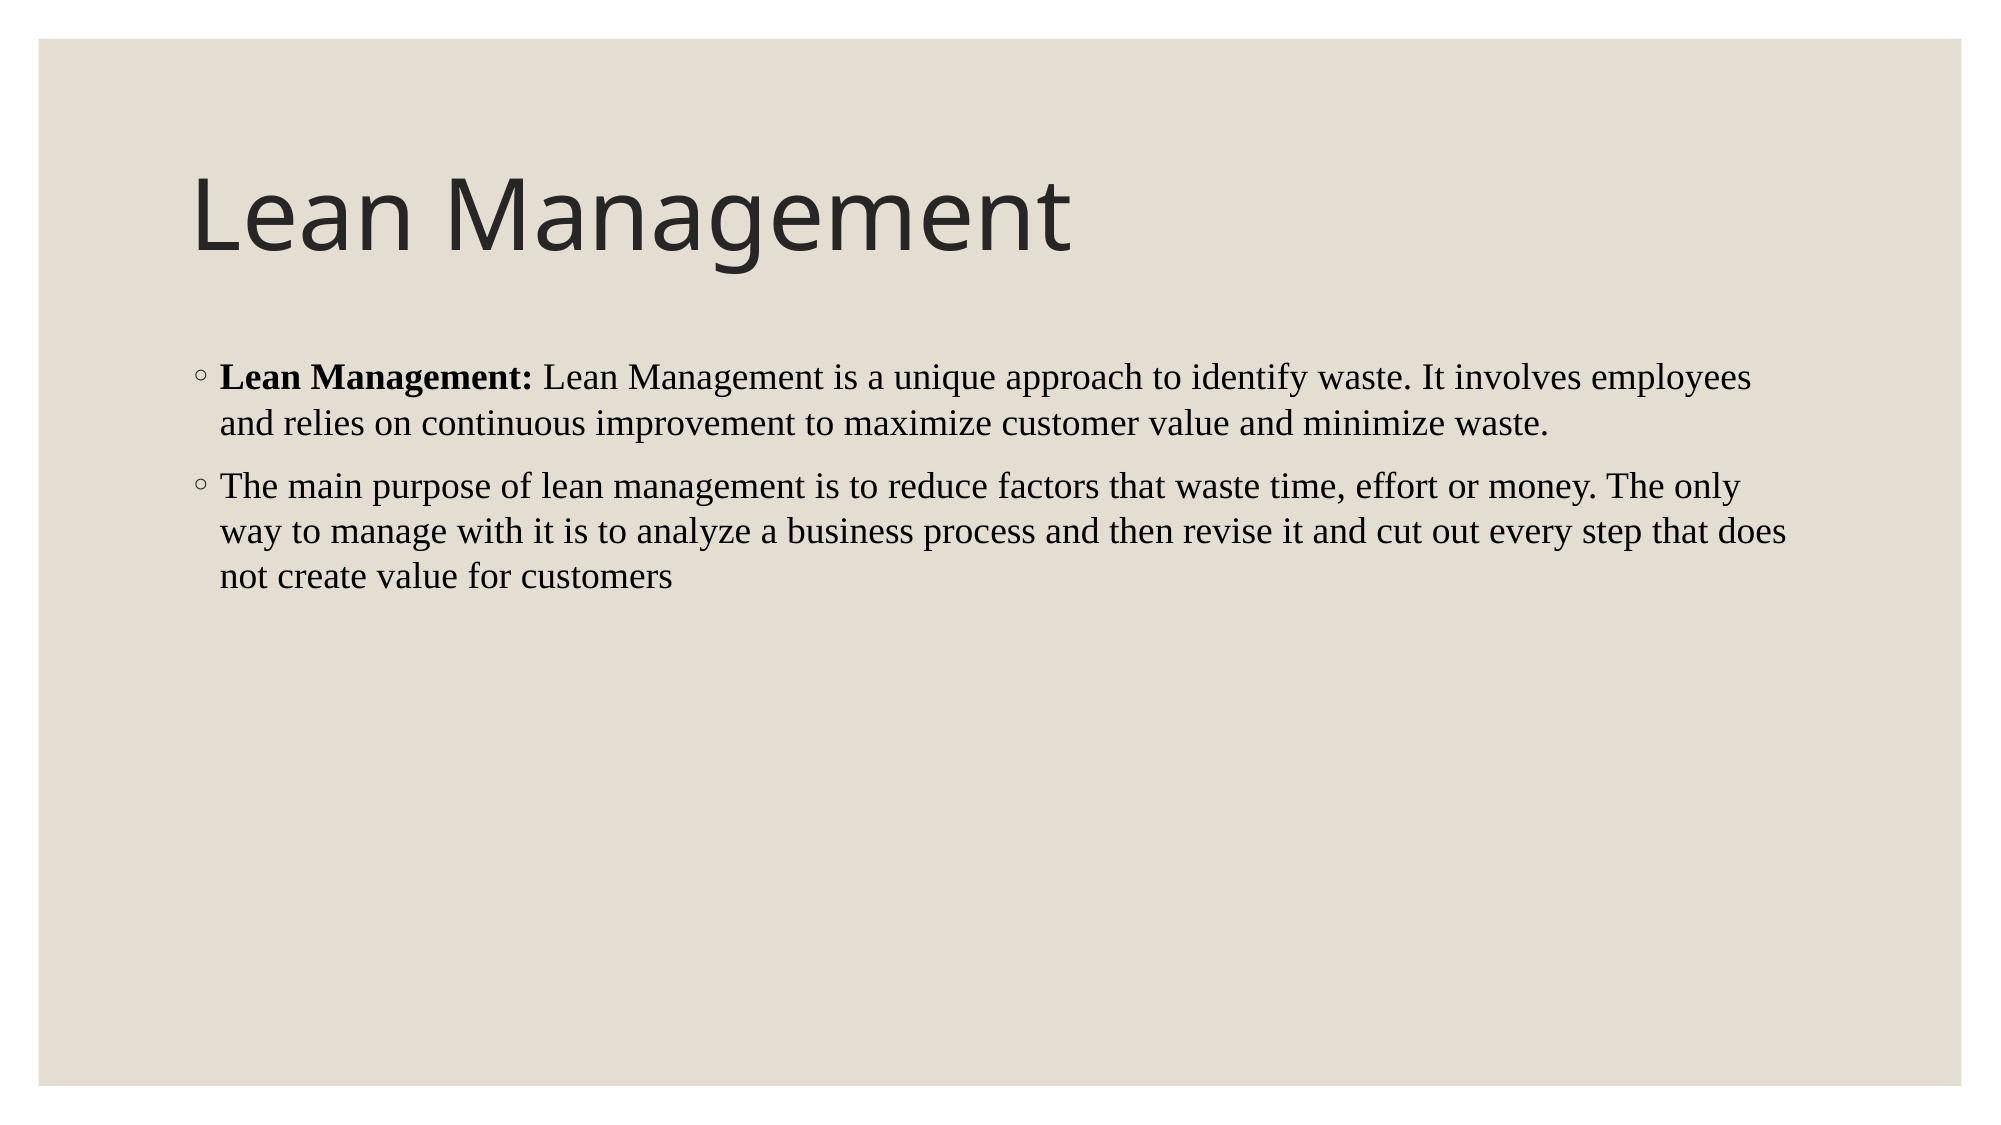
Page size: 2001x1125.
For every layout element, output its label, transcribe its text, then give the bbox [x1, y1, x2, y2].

title Lean Management [174, 105, 1825, 331]
list Lean Management: Lean Management is a unique approach to identify waste. It involves employees and relies on continuous improvement to maximize customer value and minimize waste. The main purpose of lean management is to reduce factors that waste time, effort or money. The only way to manage with it is to analyze a business process and then revise it and cut out every step that does not create value for customers [174, 345, 1825, 990]
